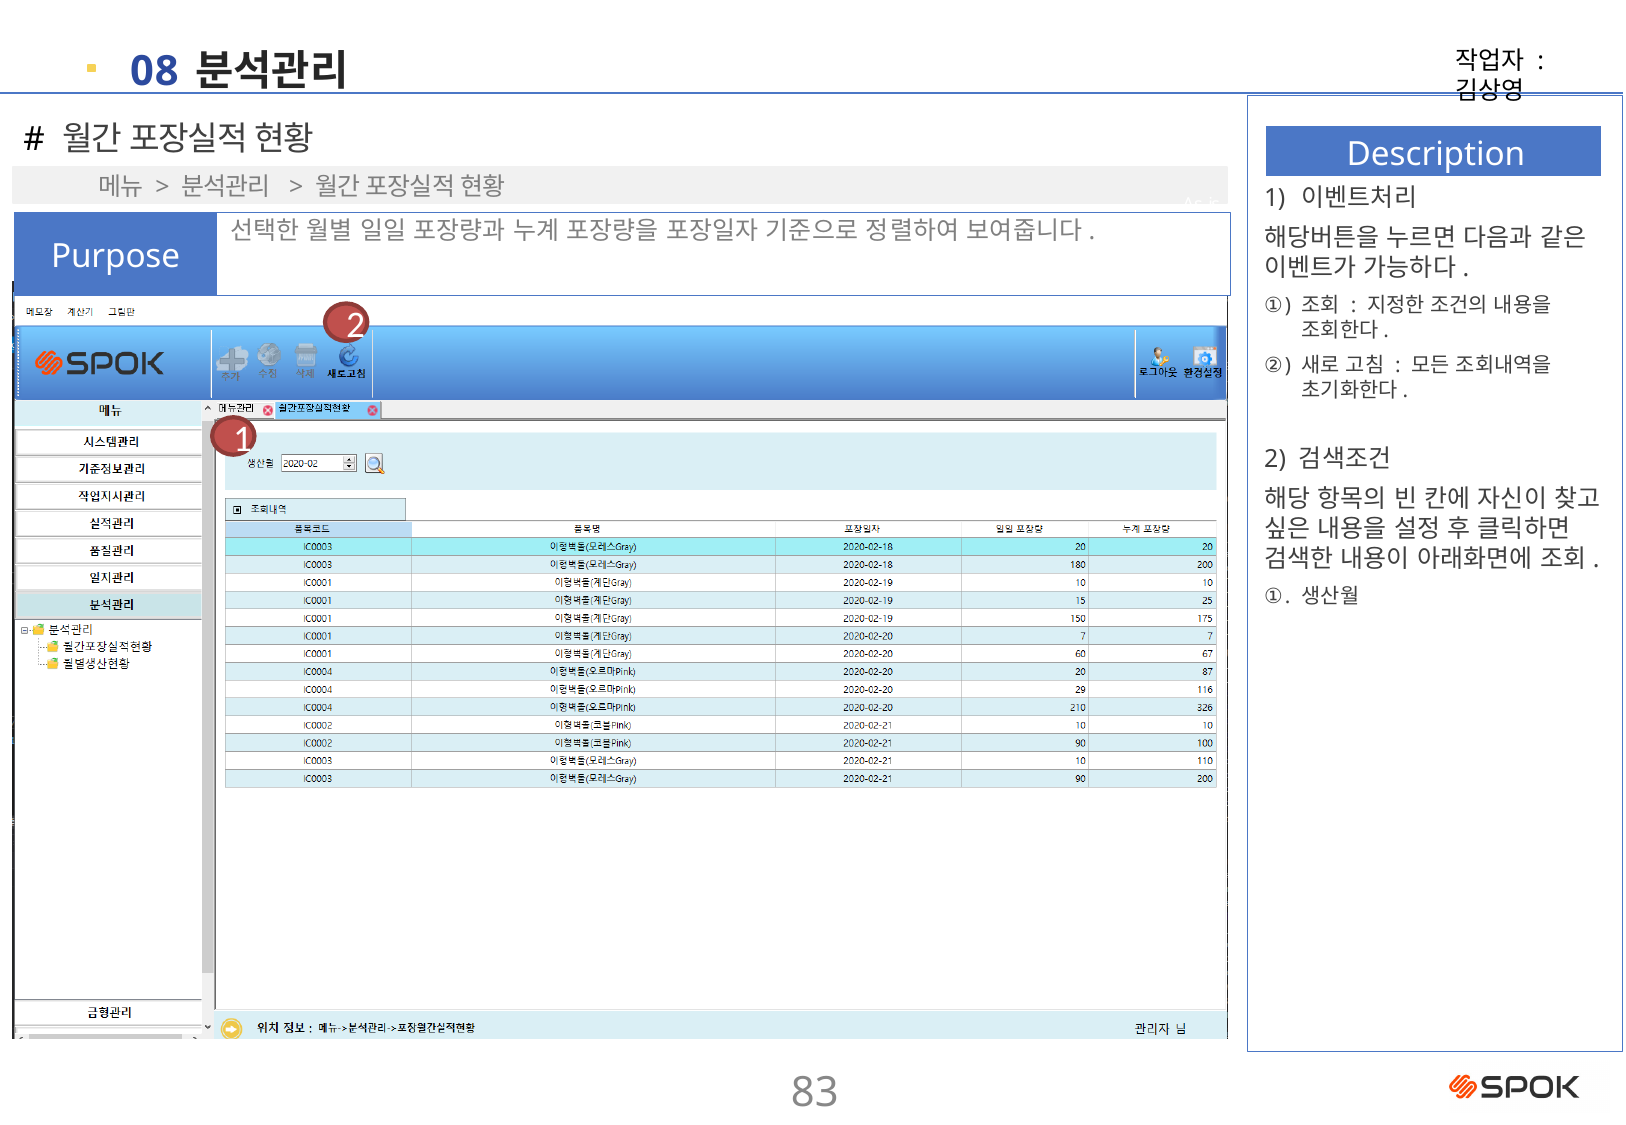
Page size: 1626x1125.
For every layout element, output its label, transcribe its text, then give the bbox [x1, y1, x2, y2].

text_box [11, 166, 1229, 193]
picture [1449, 1060, 1610, 1114]
slide_number 83 [781, 1064, 844, 1116]
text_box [0, 92, 1623, 1052]
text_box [87, 42, 438, 92]
text_box 작업자 : 김상영 [1440, 37, 1625, 94]
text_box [14, 190, 1231, 327]
